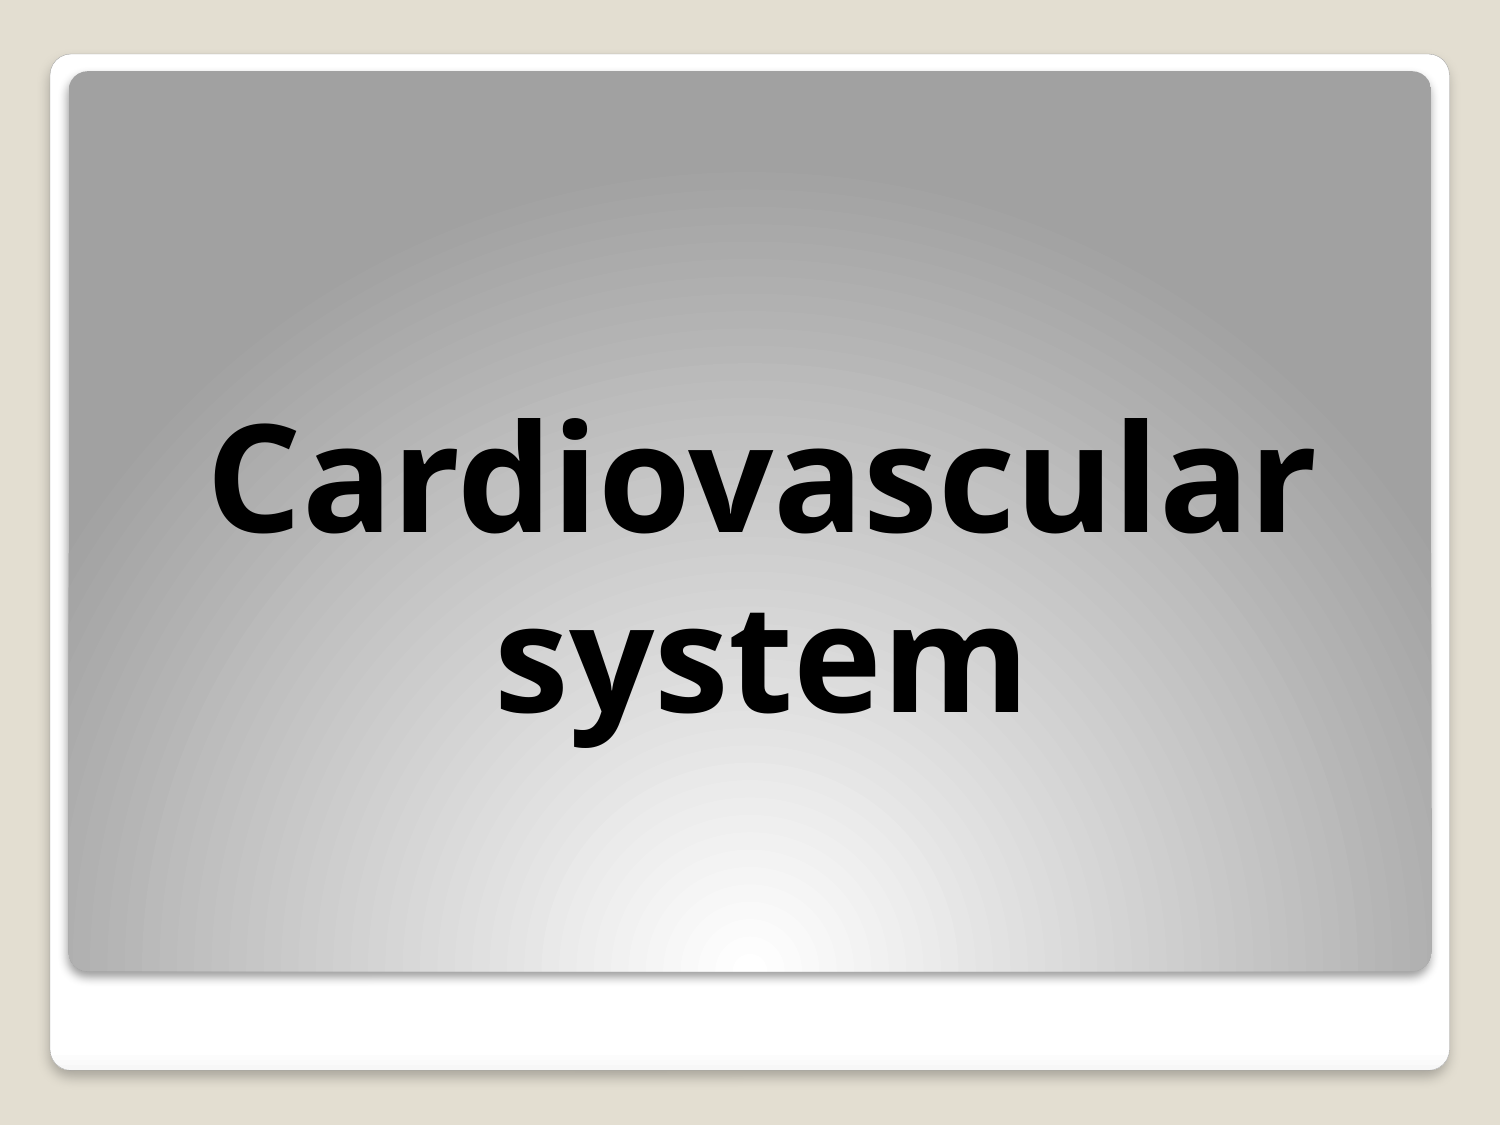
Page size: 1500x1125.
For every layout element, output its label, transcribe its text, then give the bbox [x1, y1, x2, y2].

title Cardiovascular system [62, 275, 1463, 750]
